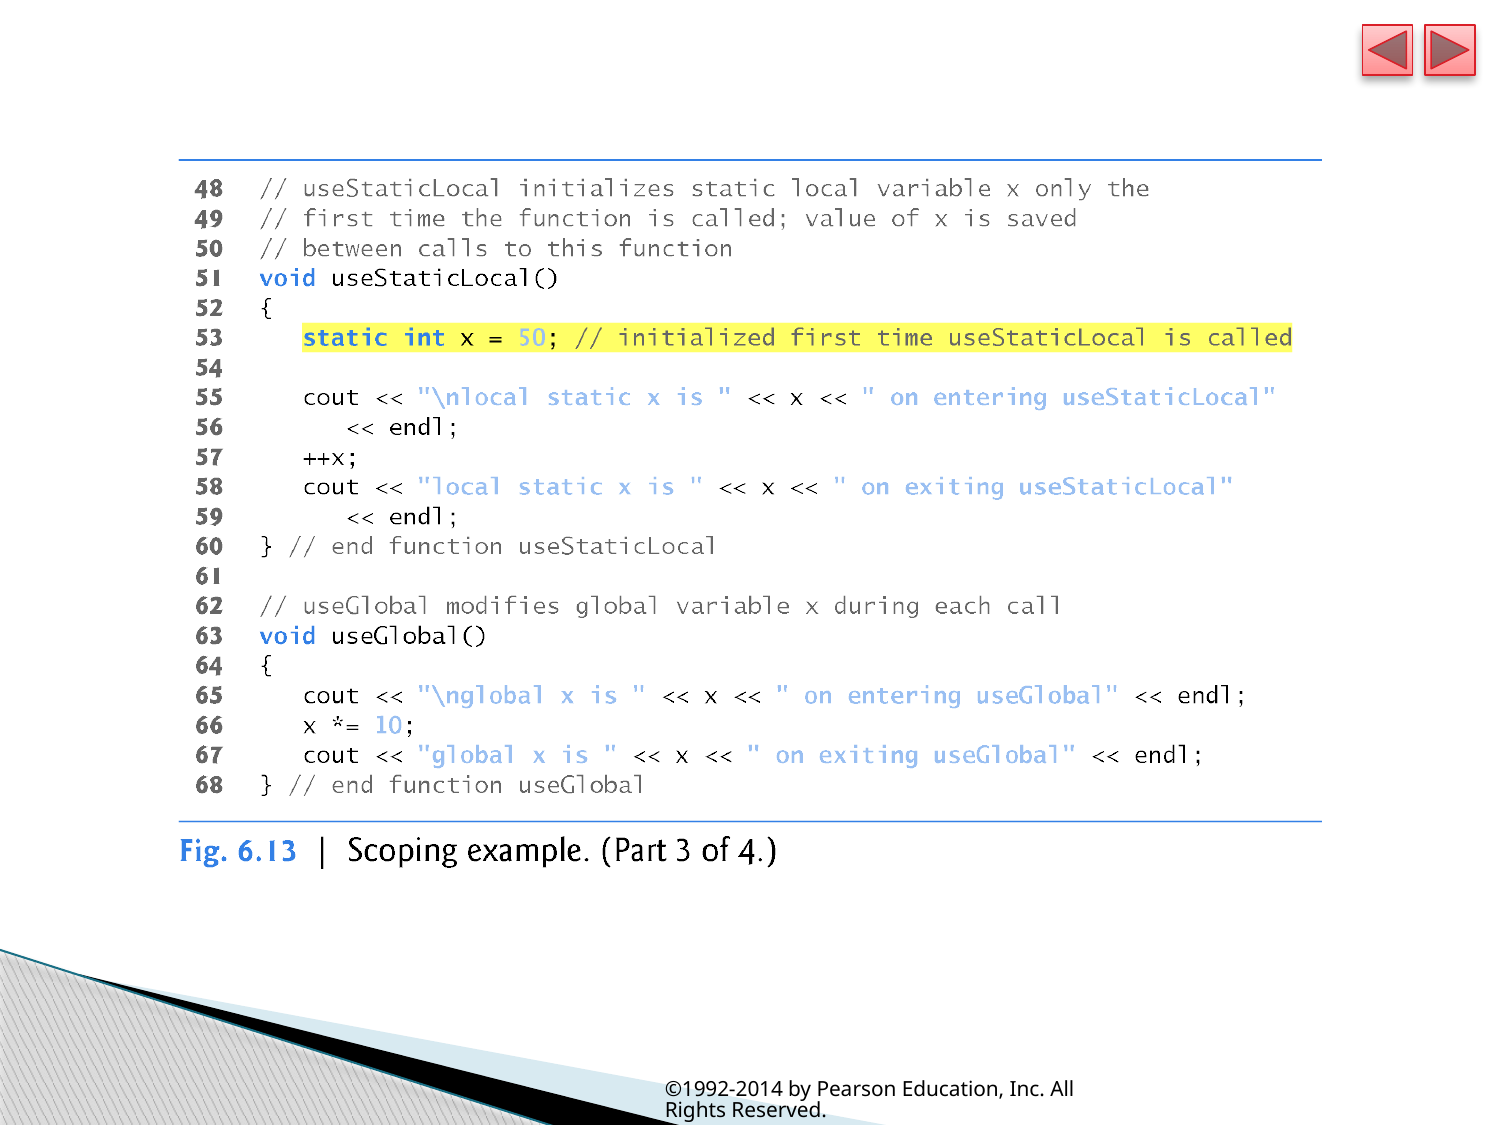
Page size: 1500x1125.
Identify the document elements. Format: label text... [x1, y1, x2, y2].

footer ©1992-2014 by Pearson Education, Inc. All Rights Reserved. [650, 1051, 1105, 1112]
picture [0, 106, 1500, 1018]
